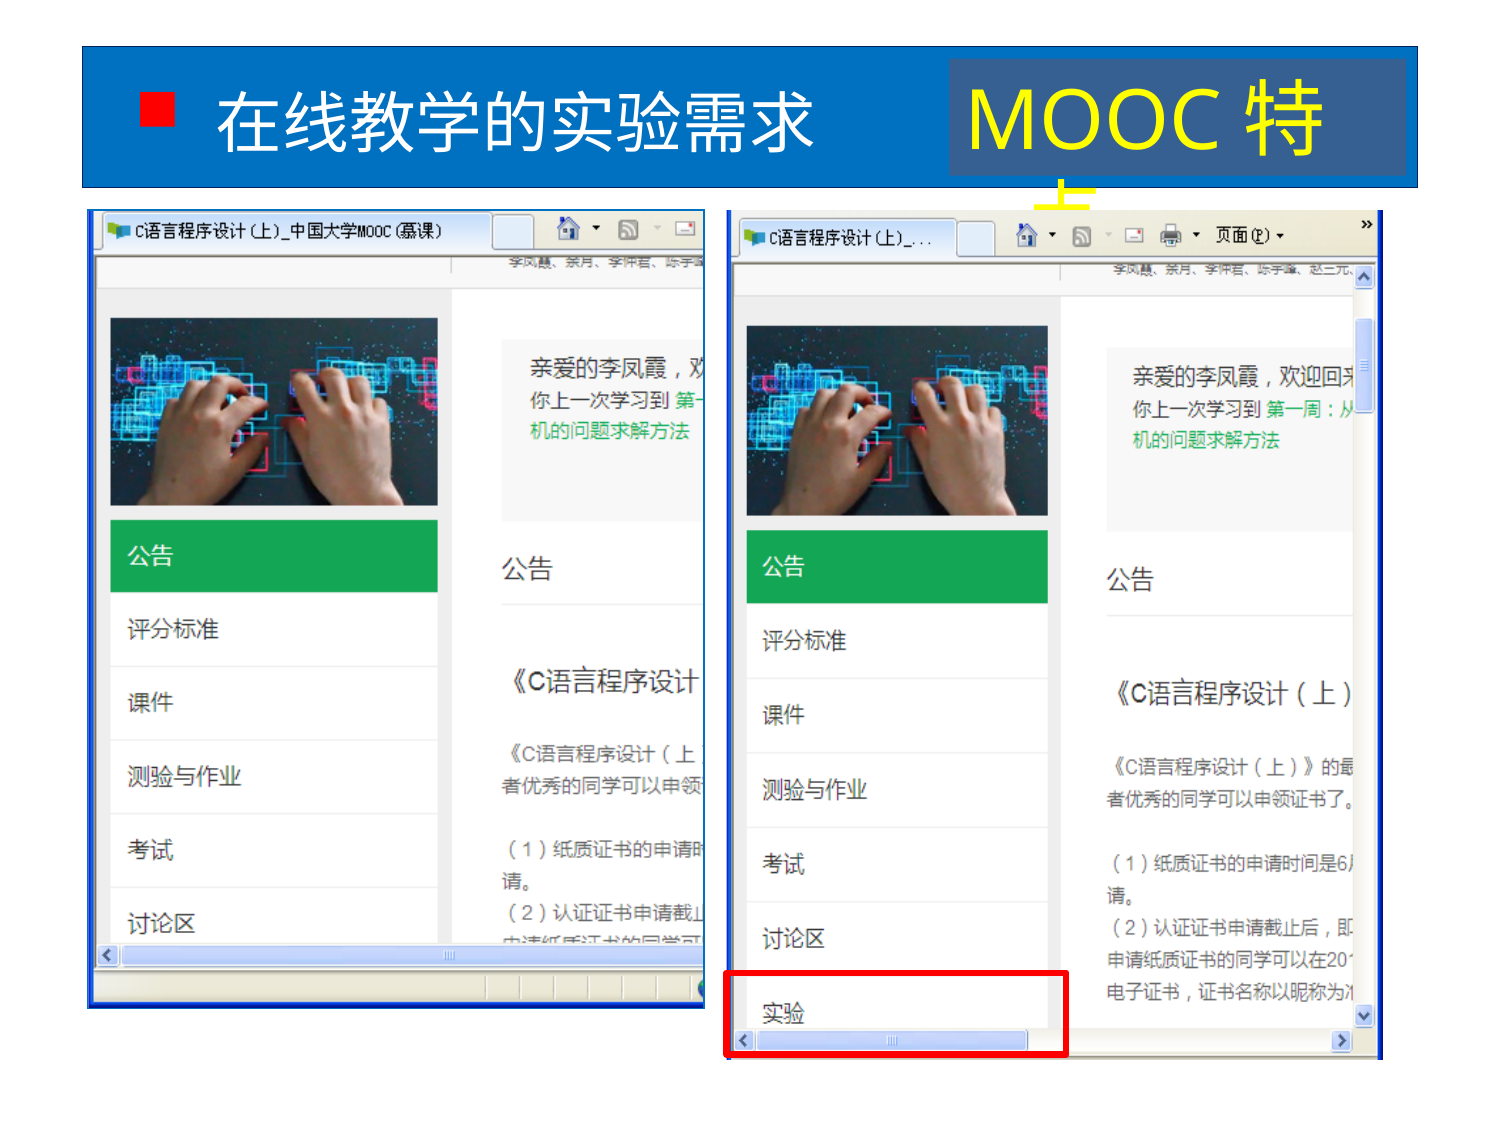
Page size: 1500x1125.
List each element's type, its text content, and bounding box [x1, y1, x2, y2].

text_box MOOC特点 [949, 58, 1407, 176]
title 在线教学的实验需求 [82, 46, 1418, 188]
picture [88, 210, 704, 1008]
picture [726, 210, 1384, 1060]
